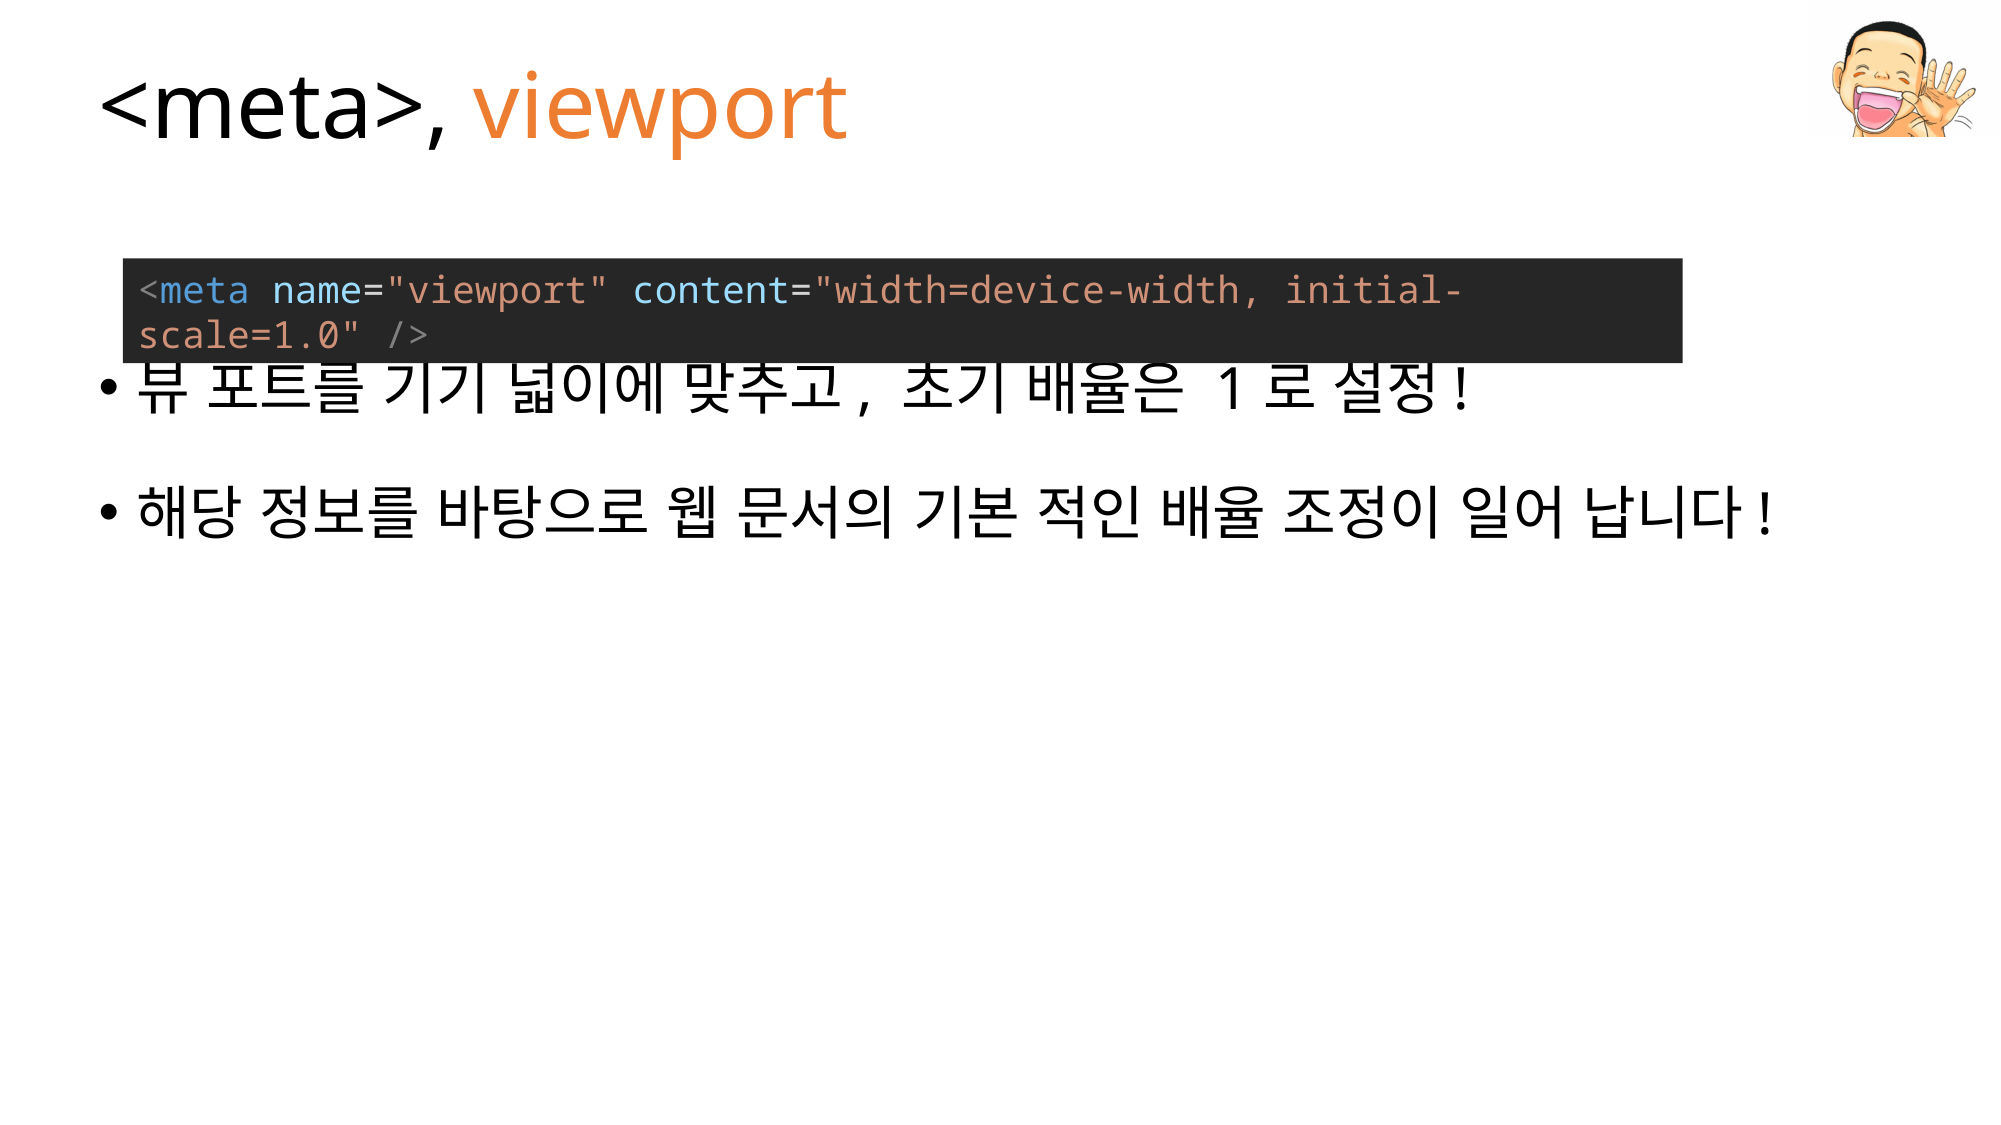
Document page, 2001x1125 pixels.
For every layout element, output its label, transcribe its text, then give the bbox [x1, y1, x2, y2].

picture [1931, 0, 2000, 137]
text_box <meta name="viewport" content="width=device-width, initial-scale=1.0" /> [122, 258, 1683, 364]
list 뷰 포트를 기기 넓이에 맞추고, 초기 배율은 1로 설정! 해당 정보를 바탕으로 웹 문서의 기본 적인 배율 조정이 일어 납니다! [83, 217, 1931, 1125]
title <meta>, viewport [83, 0, 1931, 217]
